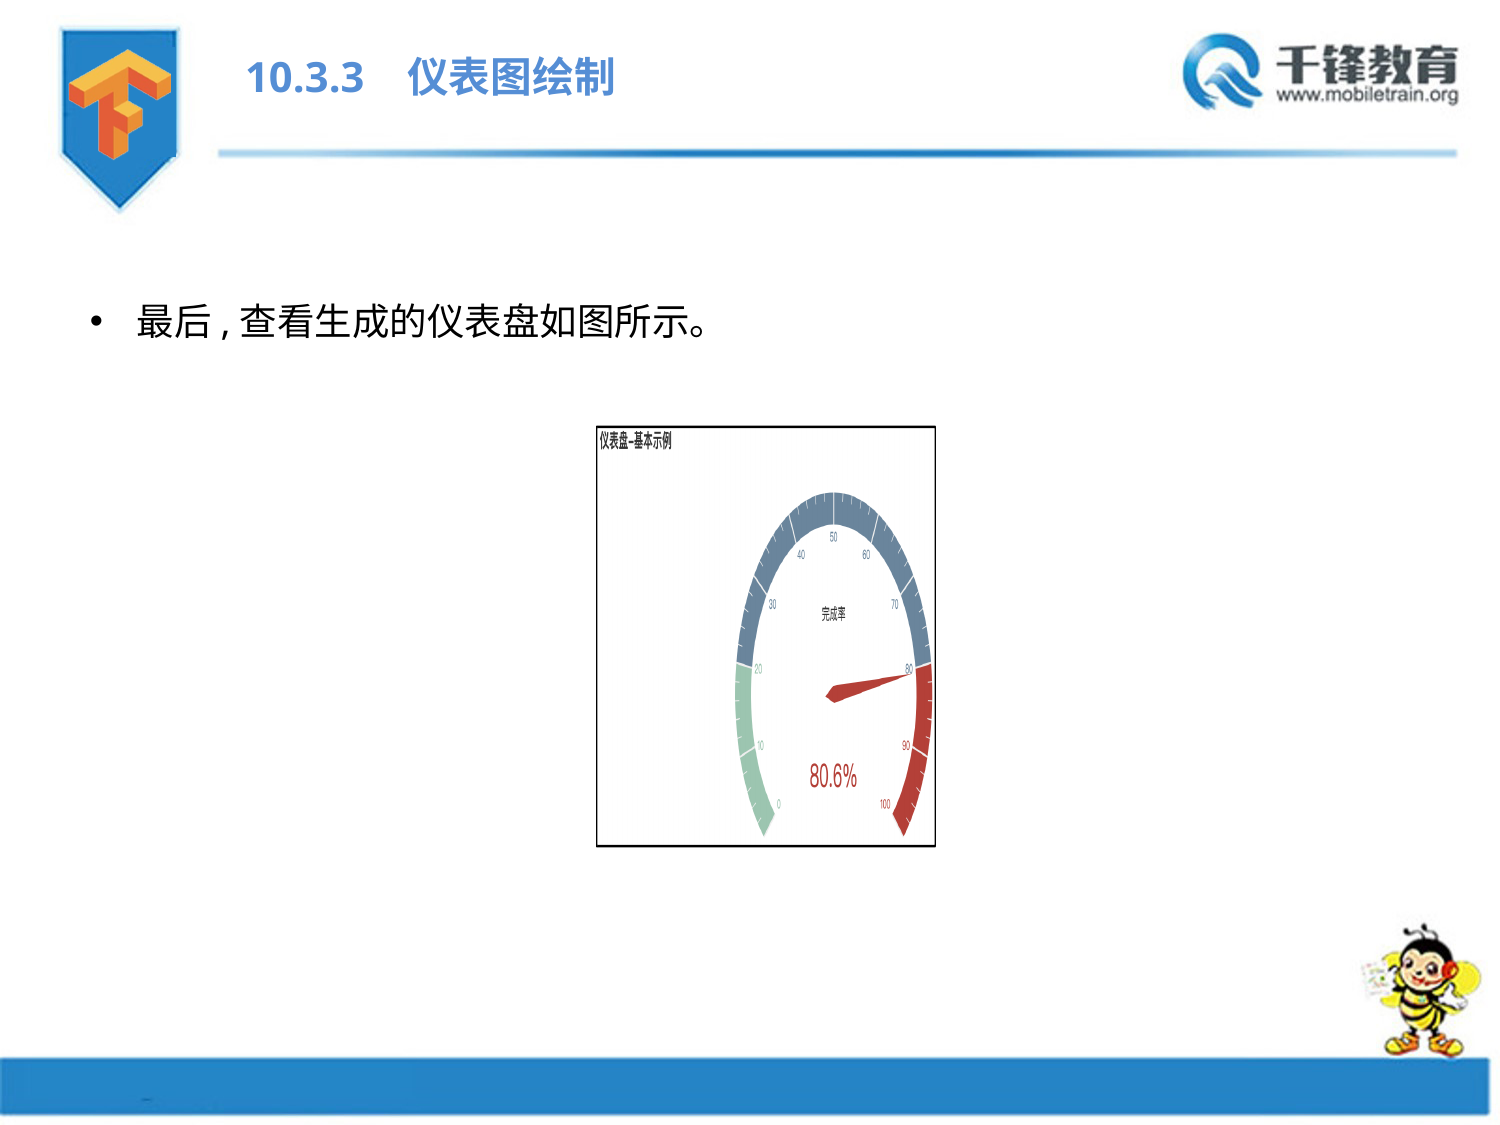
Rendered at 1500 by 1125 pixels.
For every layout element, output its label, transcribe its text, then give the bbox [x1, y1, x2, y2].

text_box 10.3.3 仪表图绘制 [230, 29, 1069, 122]
text_box 最后,查看生成的仪表盘如图所示。 [0, 267, 1500, 351]
picture [0, 0, 1500, 267]
picture [0, 351, 1500, 1125]
